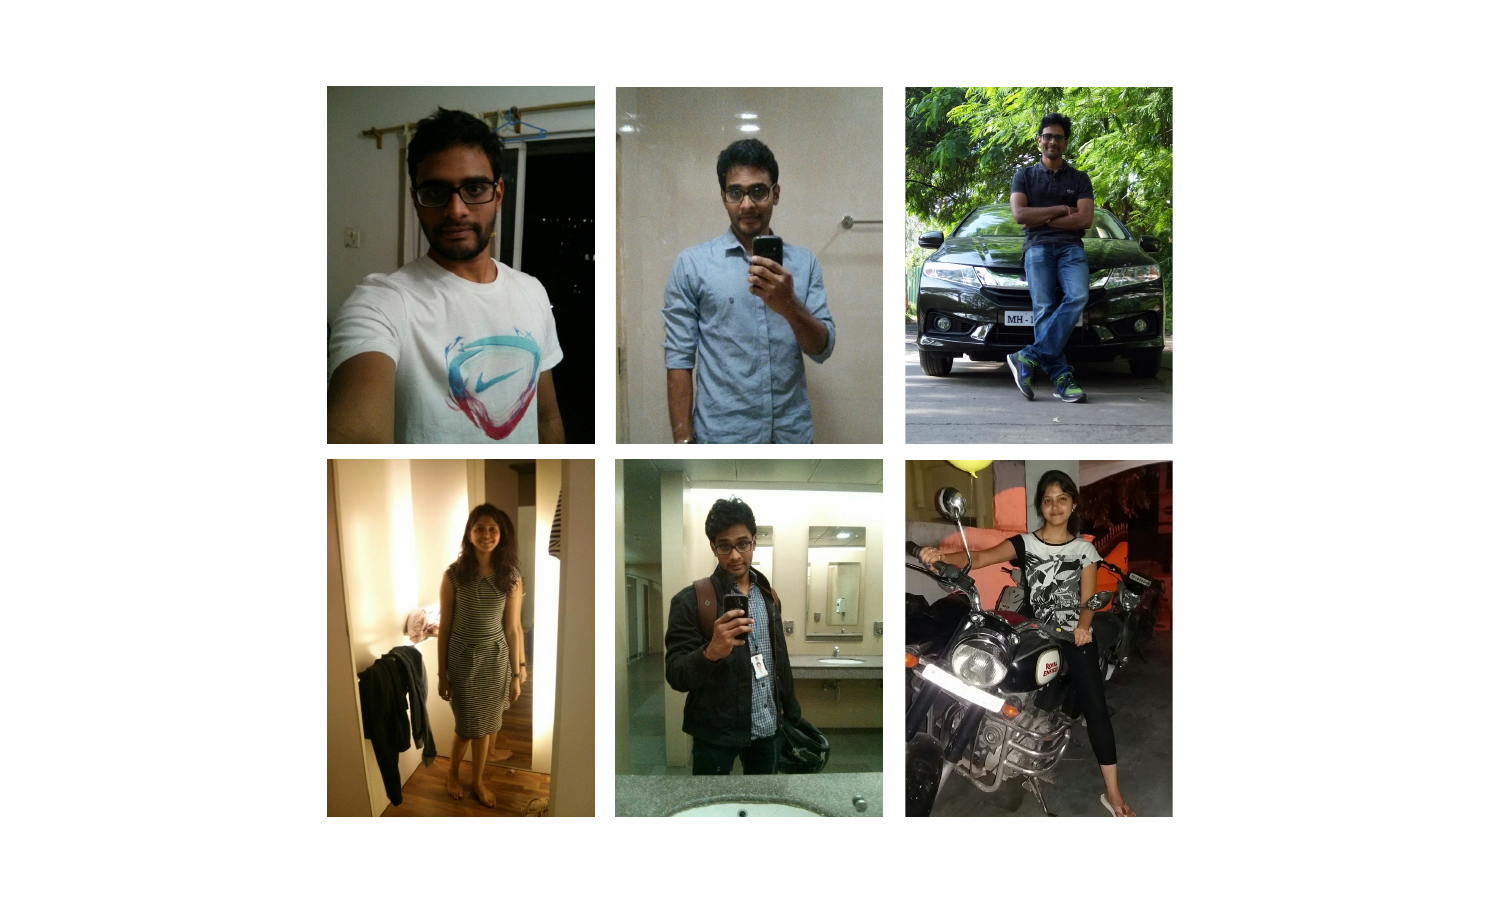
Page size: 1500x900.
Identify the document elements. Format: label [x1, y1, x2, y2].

picture [327, 86, 595, 444]
picture [905, 86, 1173, 444]
picture [327, 459, 595, 817]
picture [905, 459, 1173, 817]
picture [615, 86, 883, 444]
picture [615, 459, 883, 817]
